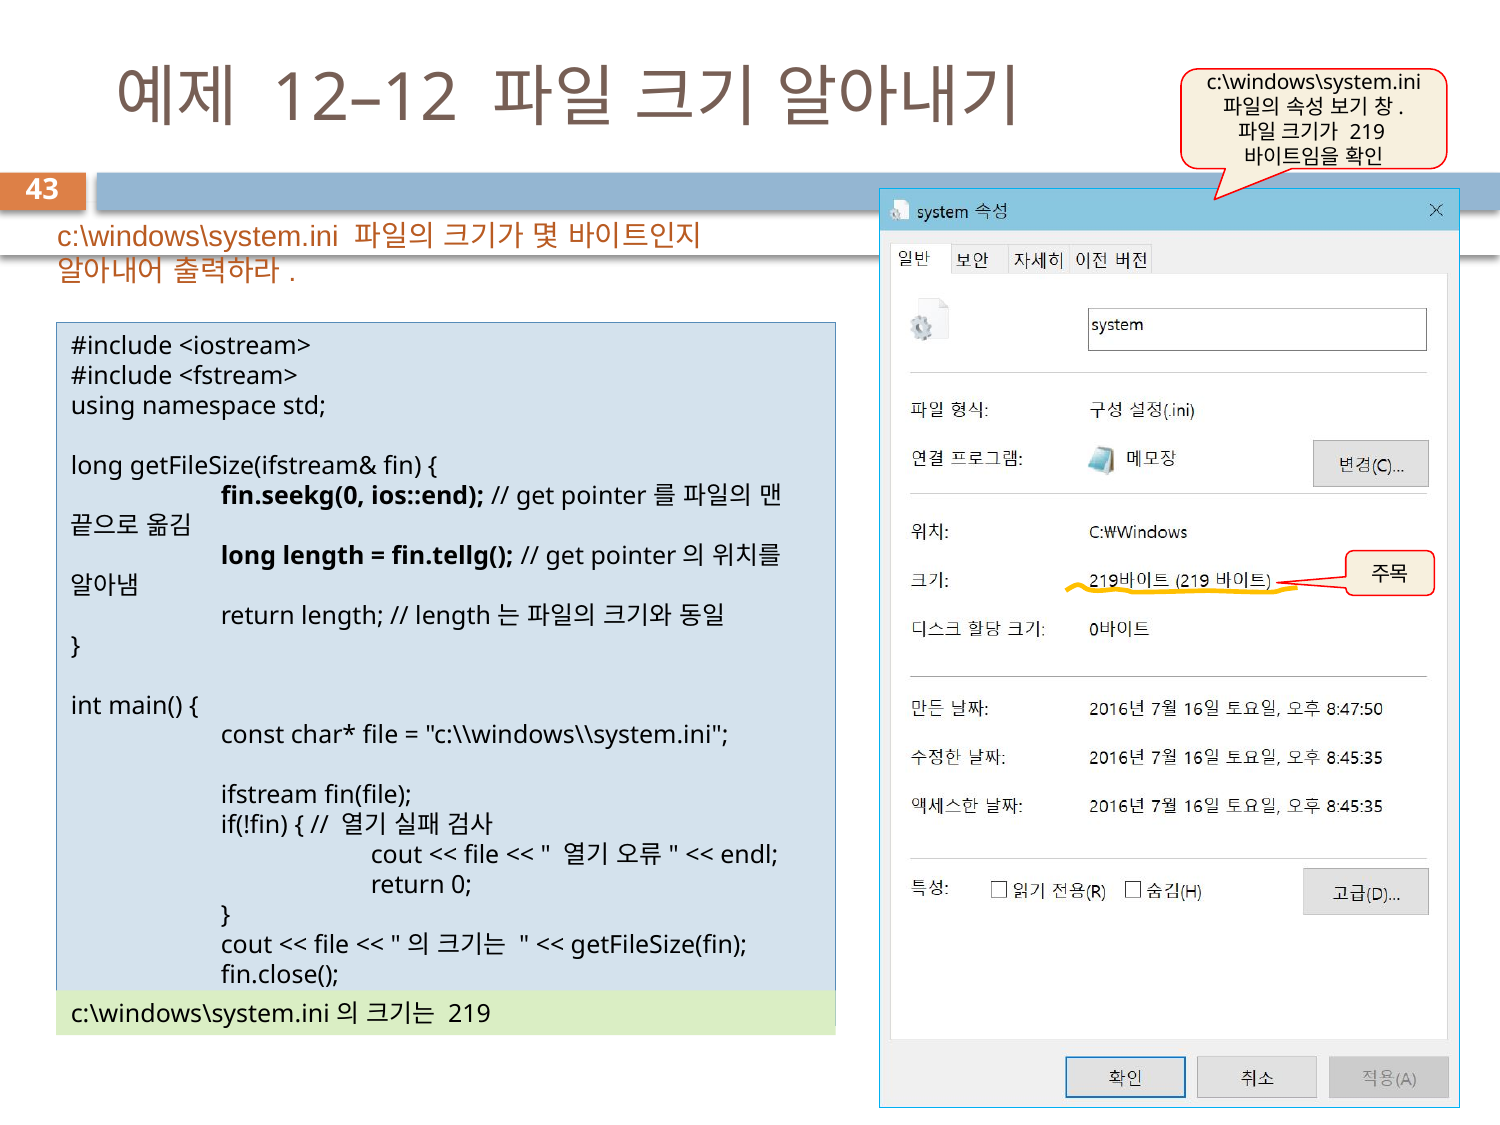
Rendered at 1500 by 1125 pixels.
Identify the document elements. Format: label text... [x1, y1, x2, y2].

slide_number 43 [0, 170, 87, 211]
text_box #include <iostream> #include <fstream> using namespace std; long getFileSize(ifstream& fin) { fin.seekg(0, ios::end); // get pointer를 파일의 맨 끝으로 옮김 long length = fin.tellg(); // get pointer의 위치를 알아냄 return length; // length는 파일의 크기와 동일 } int main() { const char* file = "c:\\windows\\system.ini"; ifstream fin(file); if(!fin) { // 열기 실패 검사 cout << file << " 열기 오류" << endl; return 0; } cout << file << "의 크기는 " << getFileSize(fin); fin.close(); } [56, 322, 836, 990]
text_box c:\windows\system.ini의 크기는 219 [56, 990, 836, 1036]
title 예제 12–12 파일 크기 알아내기 [100, 37, 1438, 149]
text_box c:\windows\system.ini 파일의 크기가 몇 바이트인지 알아내어 출력하라. [42, 210, 789, 295]
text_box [879, 68, 1461, 1109]
